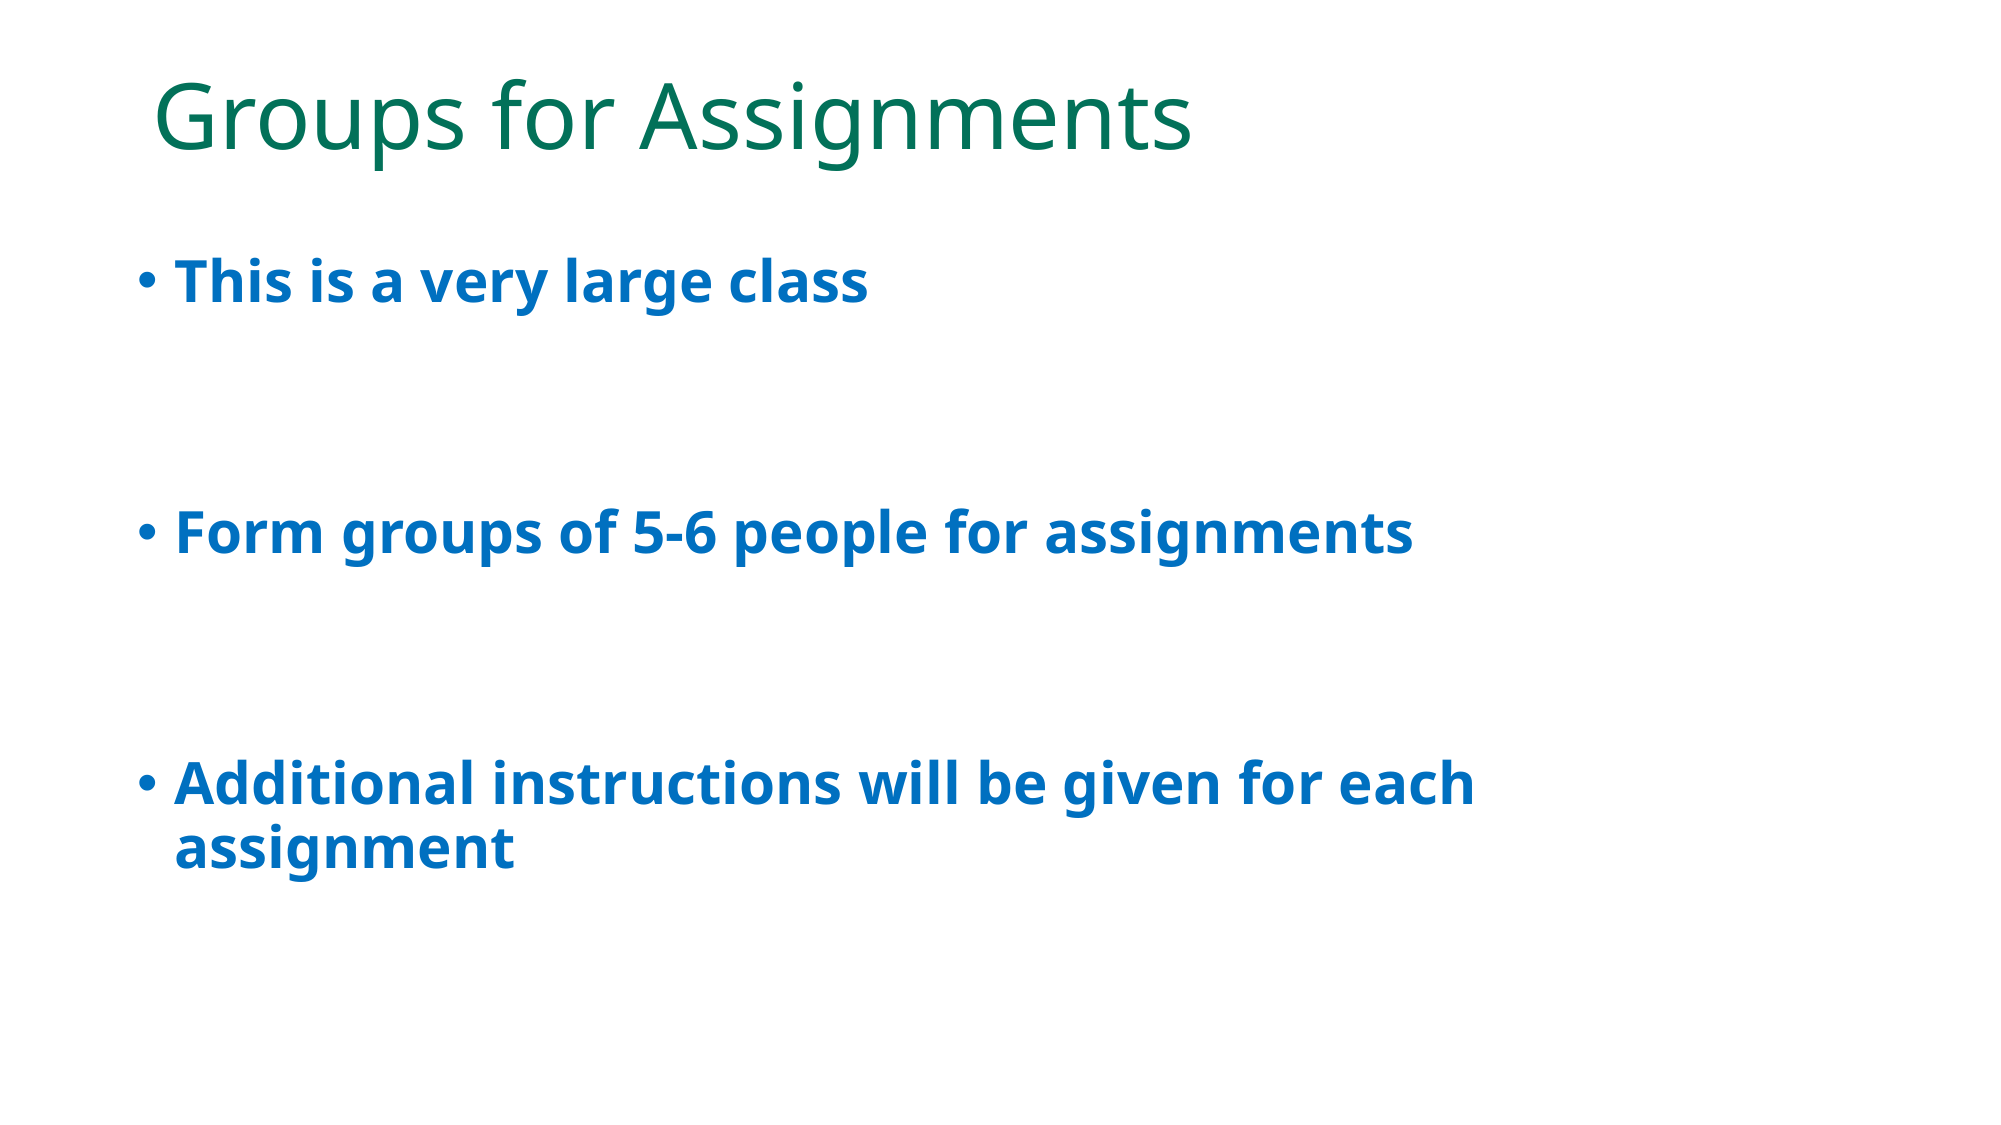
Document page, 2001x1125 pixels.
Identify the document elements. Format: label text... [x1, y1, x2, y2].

list This is a very large class Form groups of 5-6 people for assignments Additional instructions will be given for each assignment [122, 244, 1848, 1017]
title Groups for Assignments [137, 59, 1863, 180]
